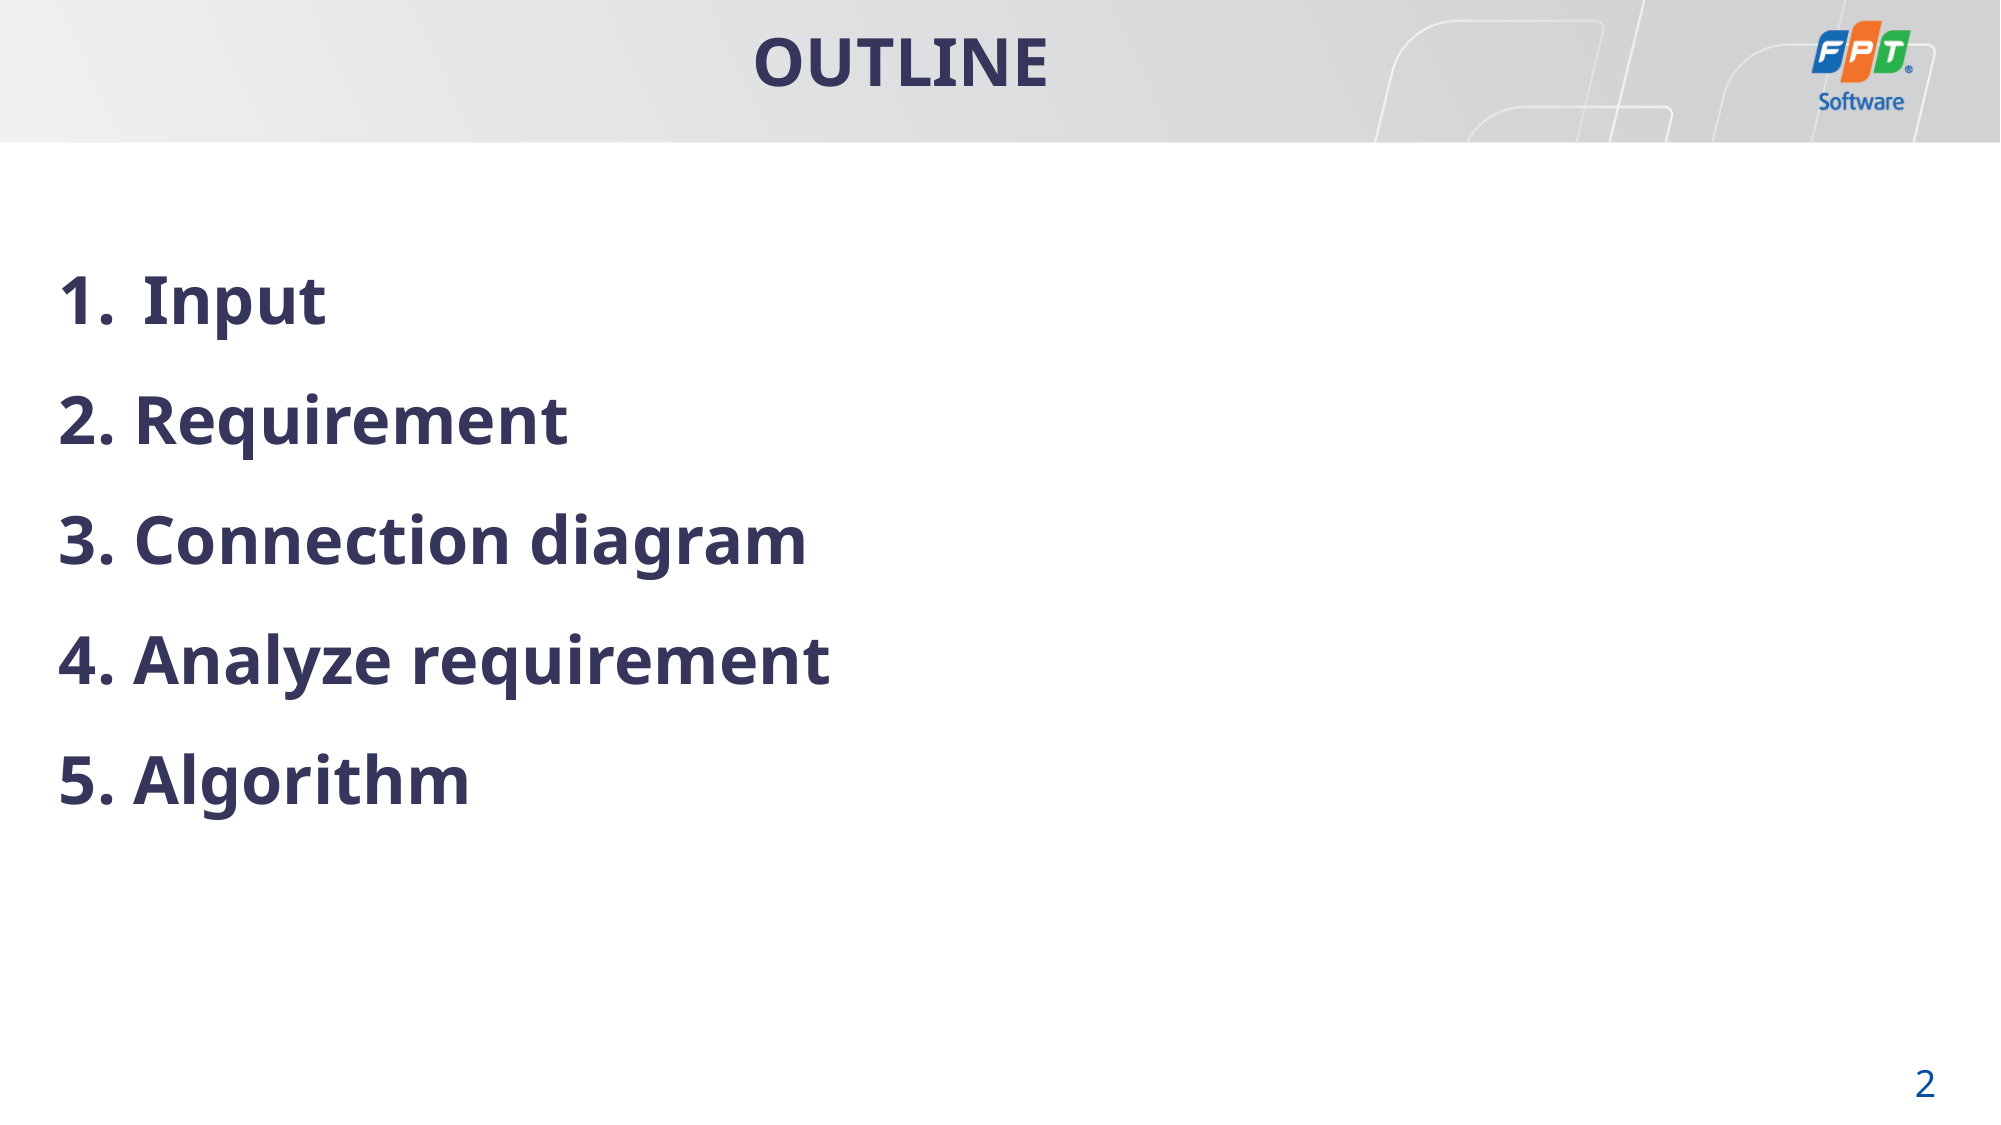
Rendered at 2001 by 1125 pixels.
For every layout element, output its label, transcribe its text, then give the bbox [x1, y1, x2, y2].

text_box Input 2. Requirement 3. Connection diagram 4. Analyze requirement 5. Algorithm [44, 210, 1225, 1003]
slide_number 2 [1899, 1052, 1998, 1094]
picture [0, 0, 2000, 143]
